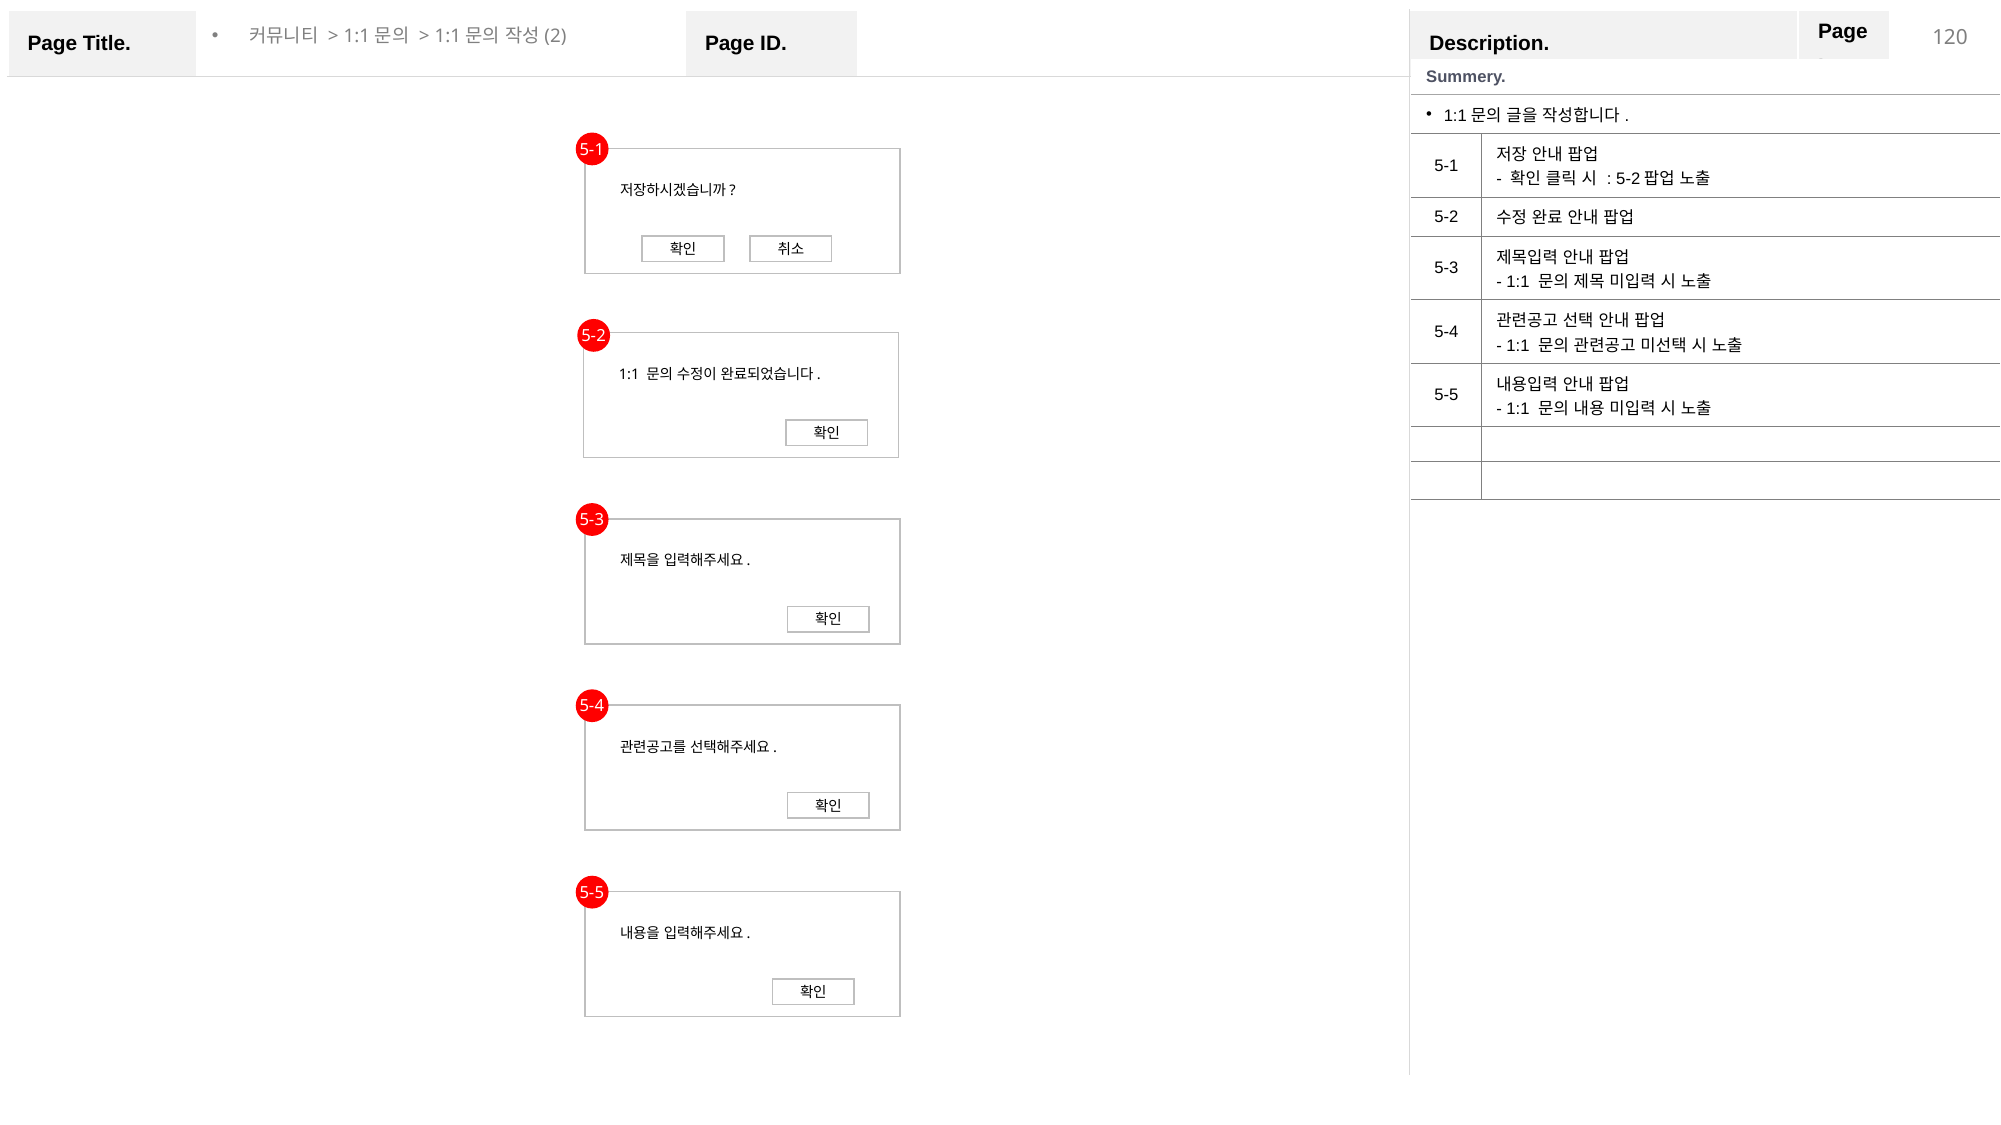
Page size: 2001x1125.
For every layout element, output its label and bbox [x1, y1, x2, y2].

text_box [577, 314, 899, 458]
text_box [575, 685, 900, 831]
table_cell [1411, 462, 1481, 499]
table_cell [1482, 462, 2000, 499]
table_cell [1482, 198, 2000, 236]
table_cell [1411, 134, 1481, 197]
table_cell [1482, 237, 2000, 299]
table_cell [1411, 300, 1481, 363]
table_cell [1482, 364, 2000, 426]
table_cell [1411, 364, 1481, 426]
table_cell [1411, 427, 1481, 461]
table_cell [1411, 198, 1481, 236]
table_cell [1482, 300, 2000, 363]
text_box [575, 498, 900, 644]
table_cell [1411, 237, 1481, 299]
table_cell [1482, 134, 2000, 197]
text_box [575, 871, 900, 1017]
table_cell [1482, 427, 2000, 461]
table_header [1411, 59, 2000, 94]
table_cell [1411, 95, 2000, 133]
list [196, 18, 684, 55]
text_box [575, 128, 900, 274]
